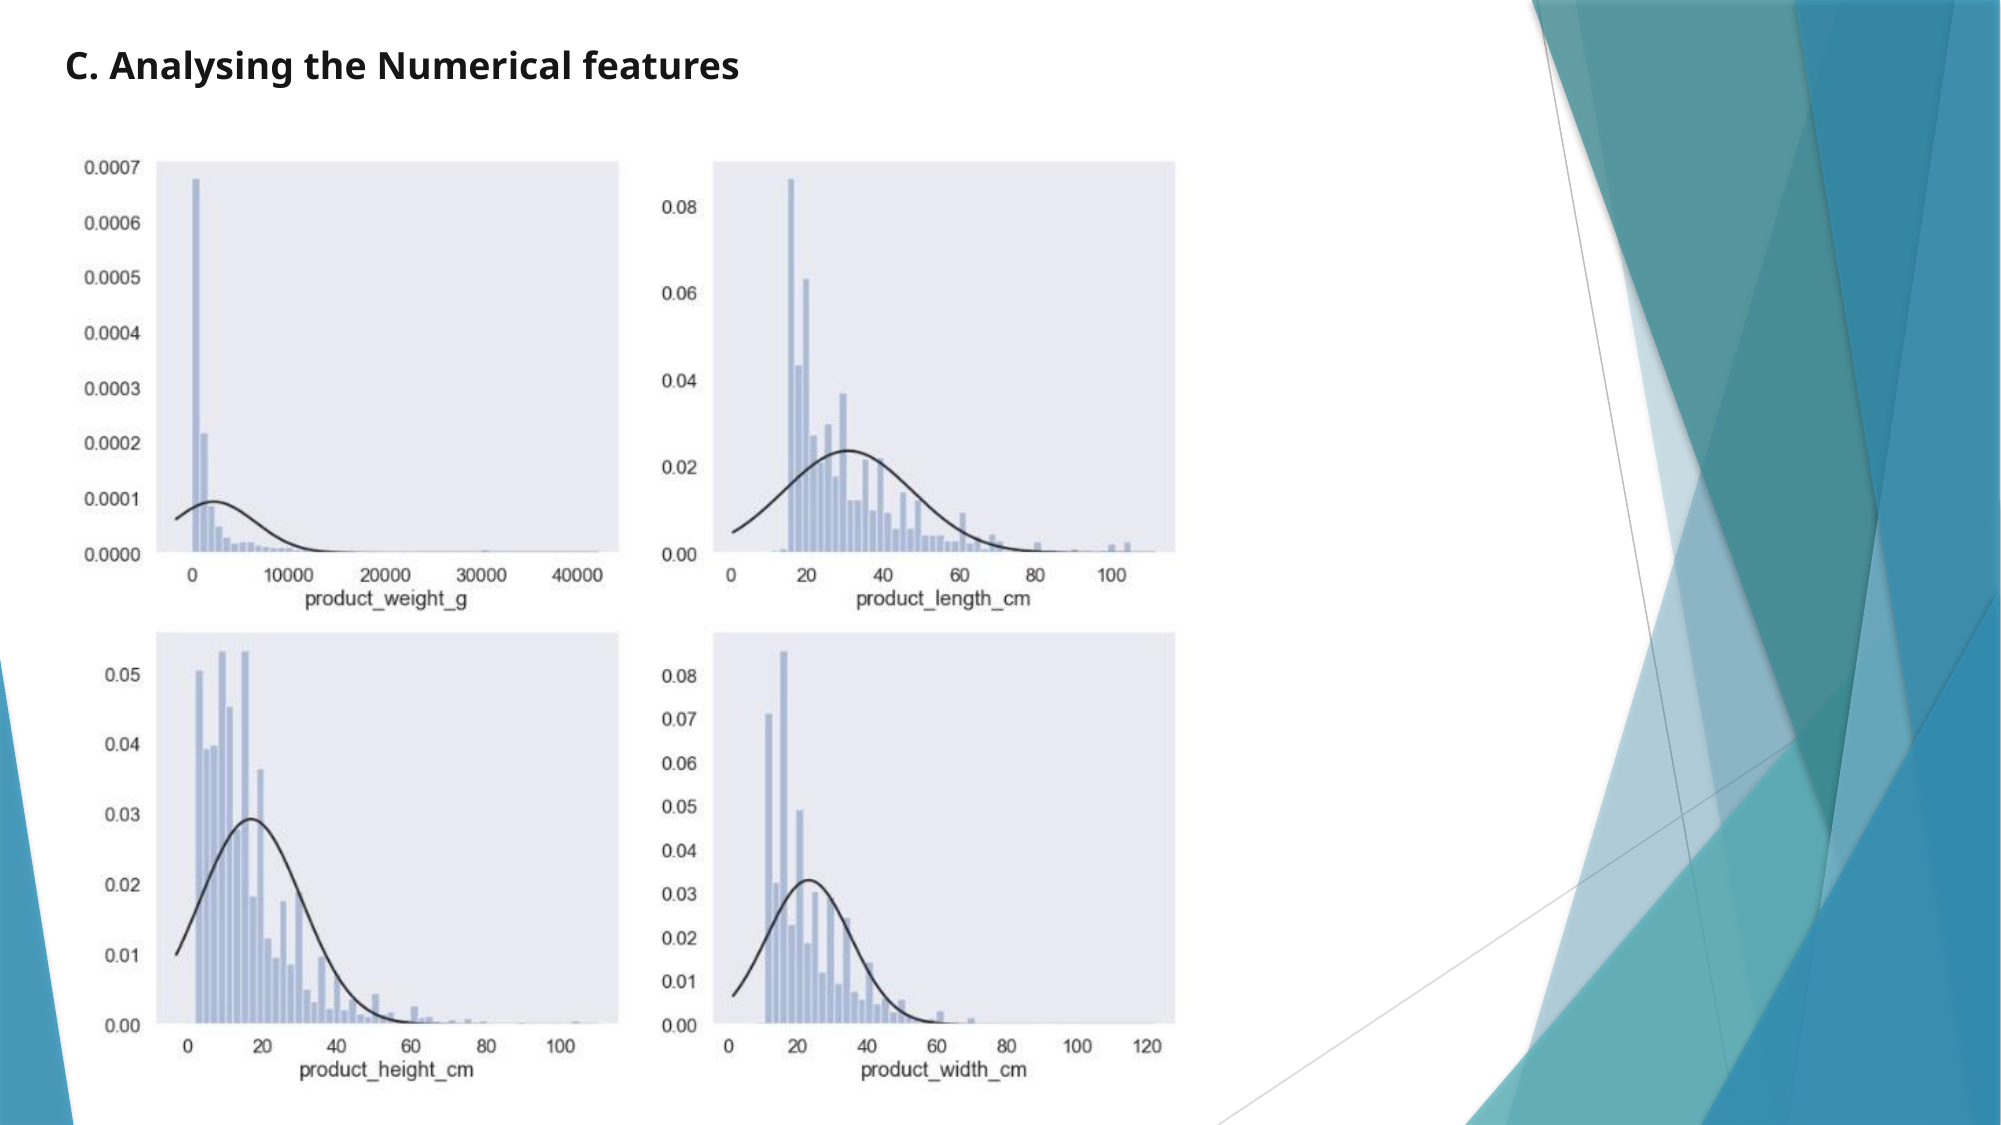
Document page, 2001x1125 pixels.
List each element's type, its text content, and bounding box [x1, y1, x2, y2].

text_box C. Analysing the Numerical features [50, 34, 1051, 95]
picture [69, 154, 1188, 1091]
